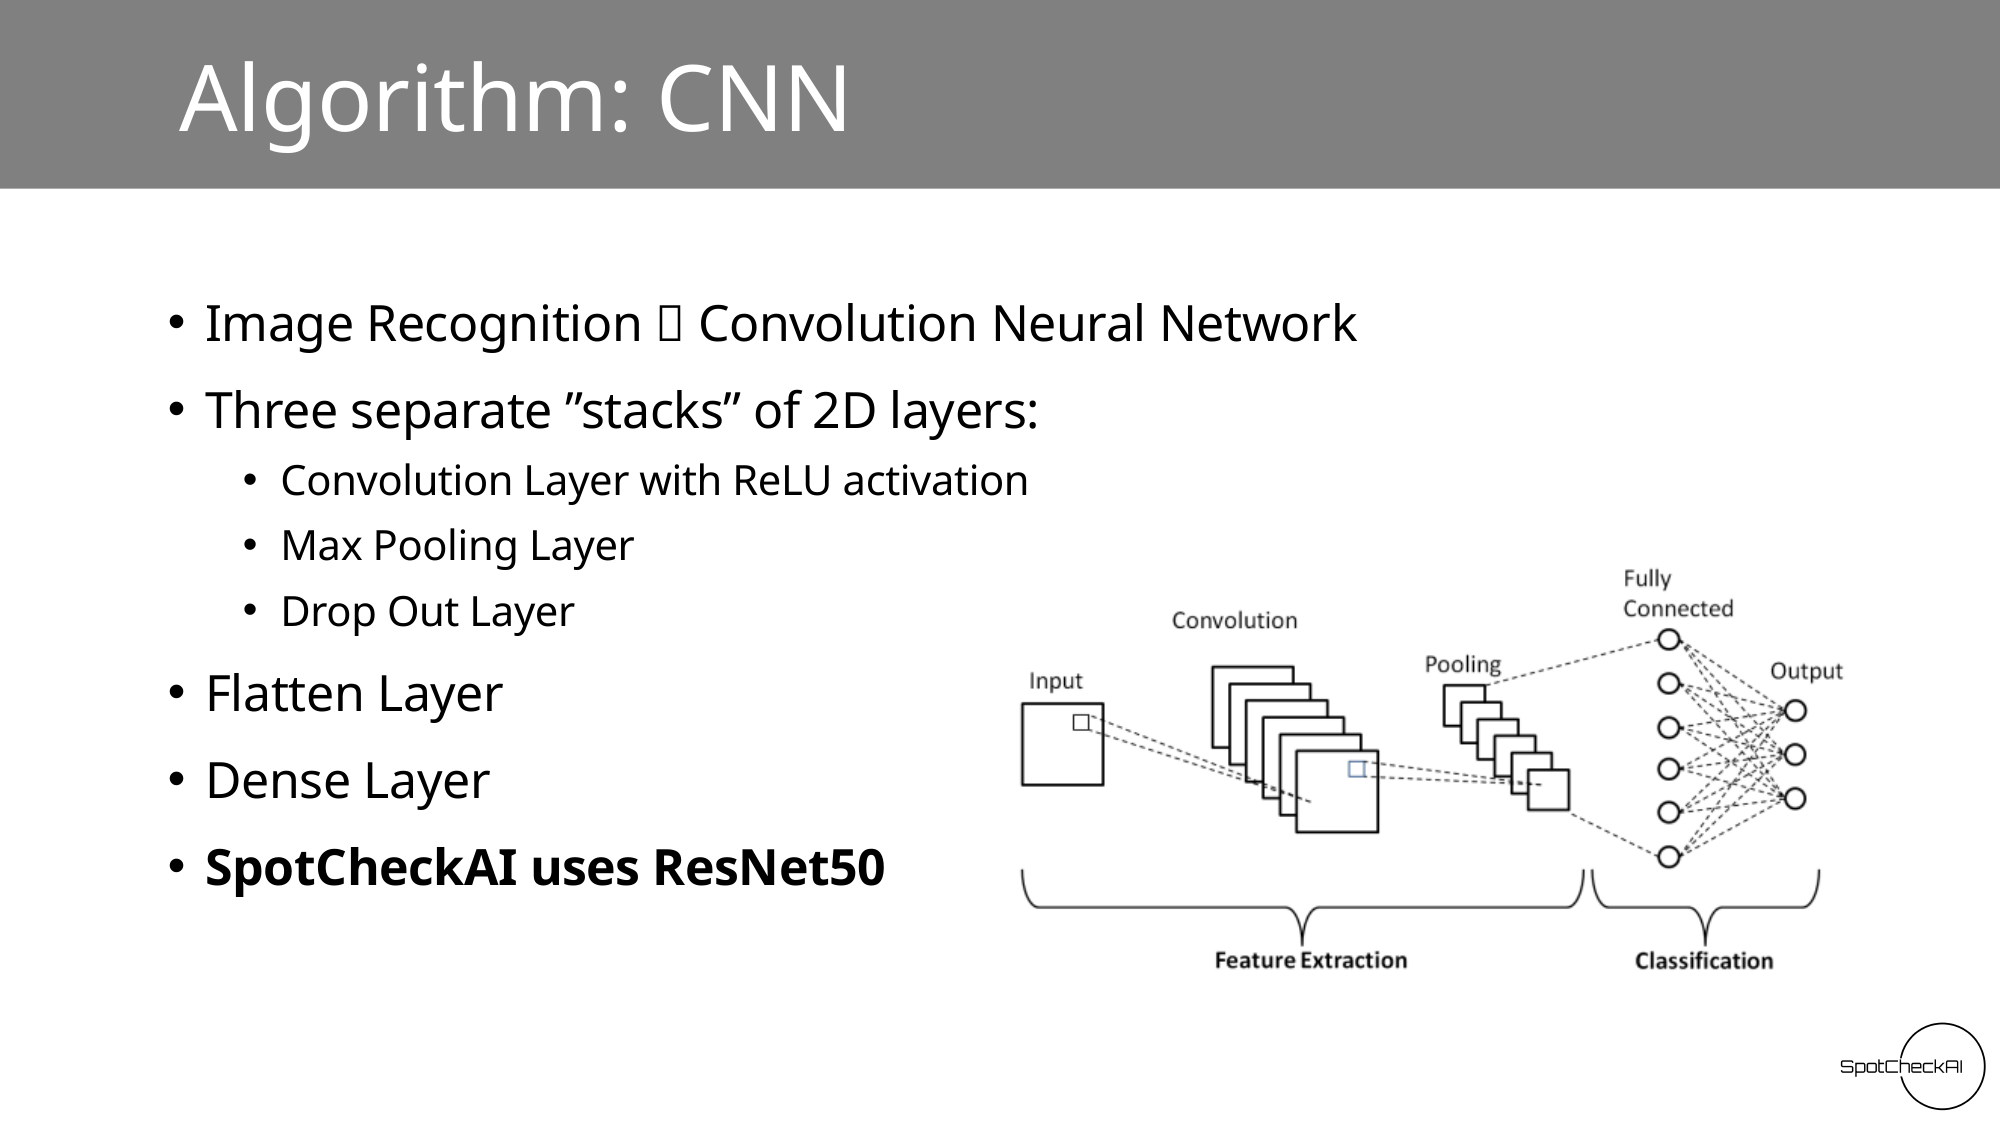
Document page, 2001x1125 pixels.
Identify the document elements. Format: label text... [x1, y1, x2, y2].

list Image Recognition  Convolution Neural Network Three separate ”stacks” of 2D layers: Convolution Layer with ReLU activation Max Pooling Layer Drop Out Layer Flatten Layer Dense Layer SpotCheckAI uses ResNet50 [152, 278, 1848, 986]
picture [1837, 1020, 1989, 1114]
picture [984, 553, 1861, 986]
title Algorithm: CNN [164, 31, 1710, 159]
